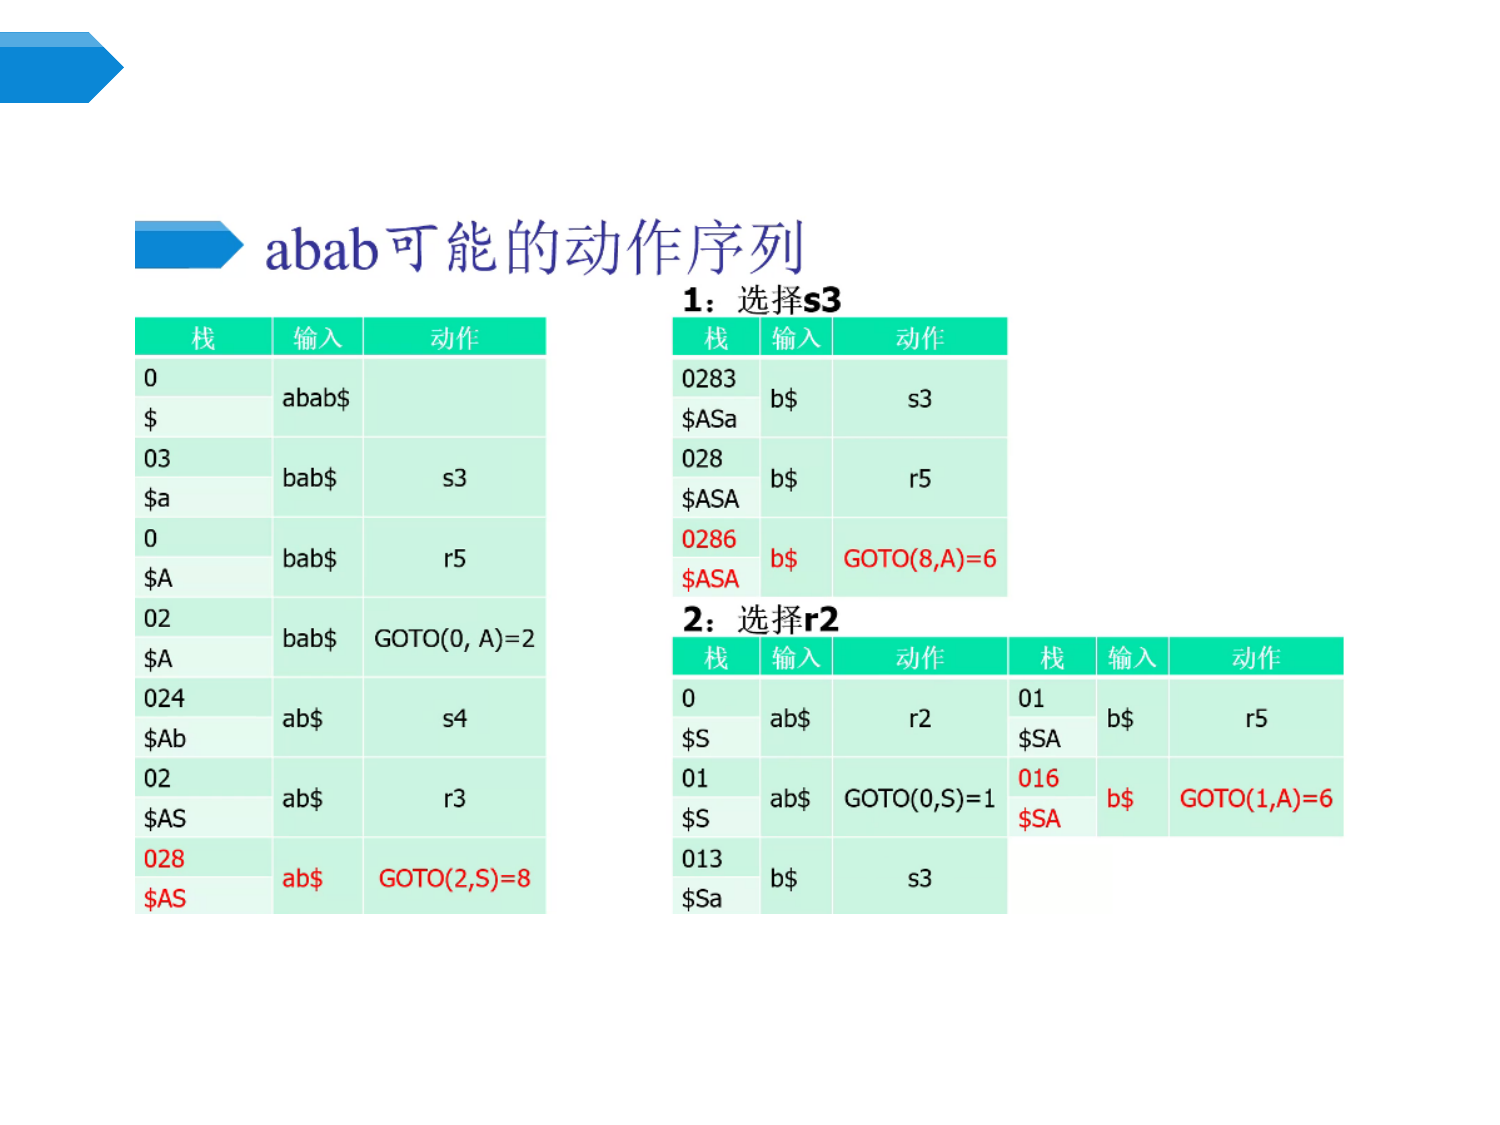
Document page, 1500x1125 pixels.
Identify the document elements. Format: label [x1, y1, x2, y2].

picture [135, 211, 1365, 914]
